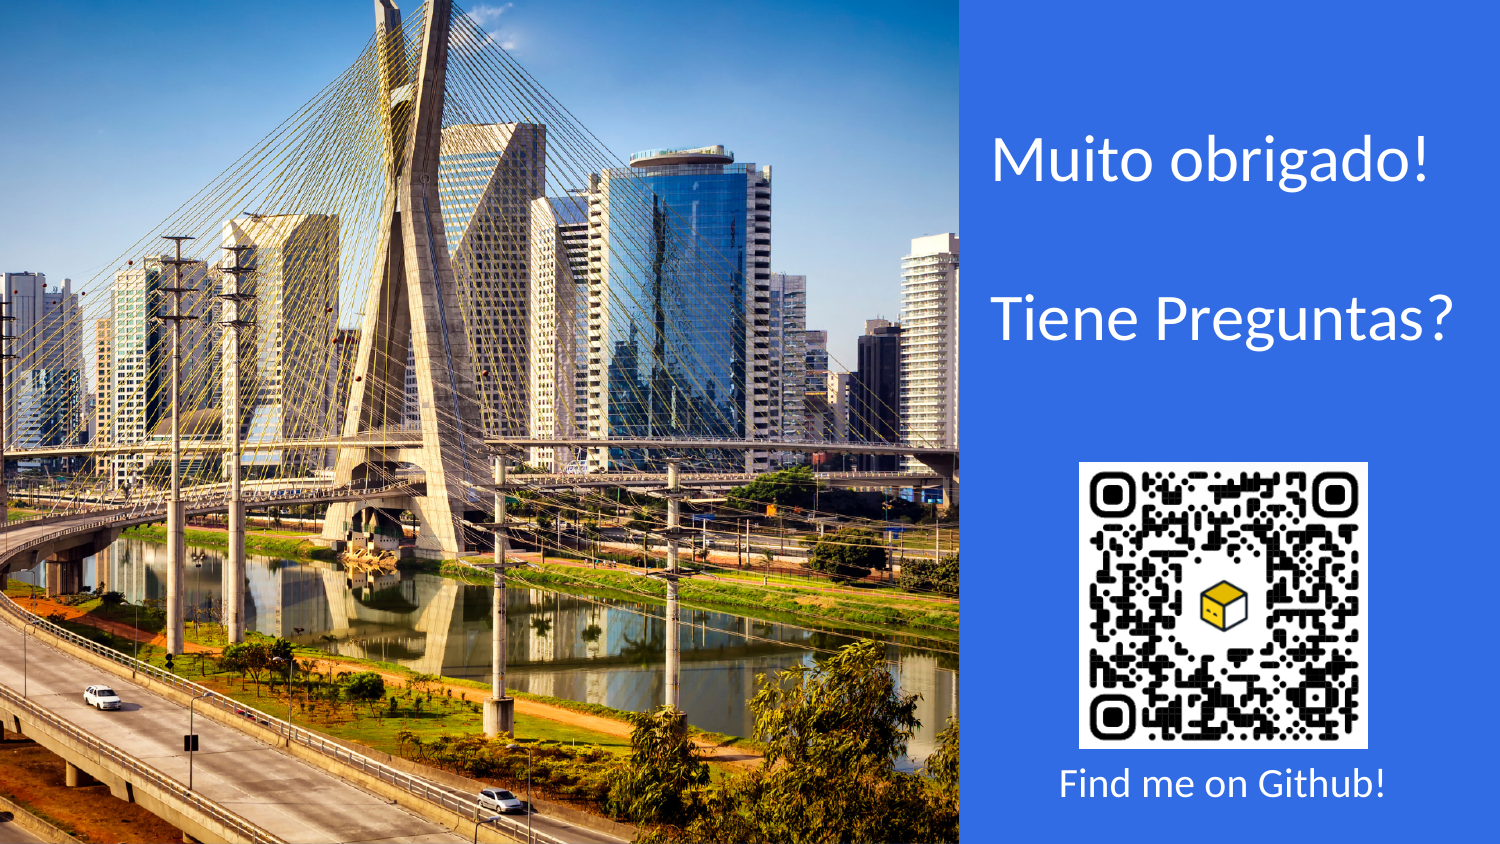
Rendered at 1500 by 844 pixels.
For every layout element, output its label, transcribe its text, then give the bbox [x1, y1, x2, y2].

picture [0, 0, 1500, 844]
text_box Muito obrigado! Tiene Preguntas? [975, 106, 1472, 362]
text_box Find me on Github! [1044, 748, 1403, 813]
